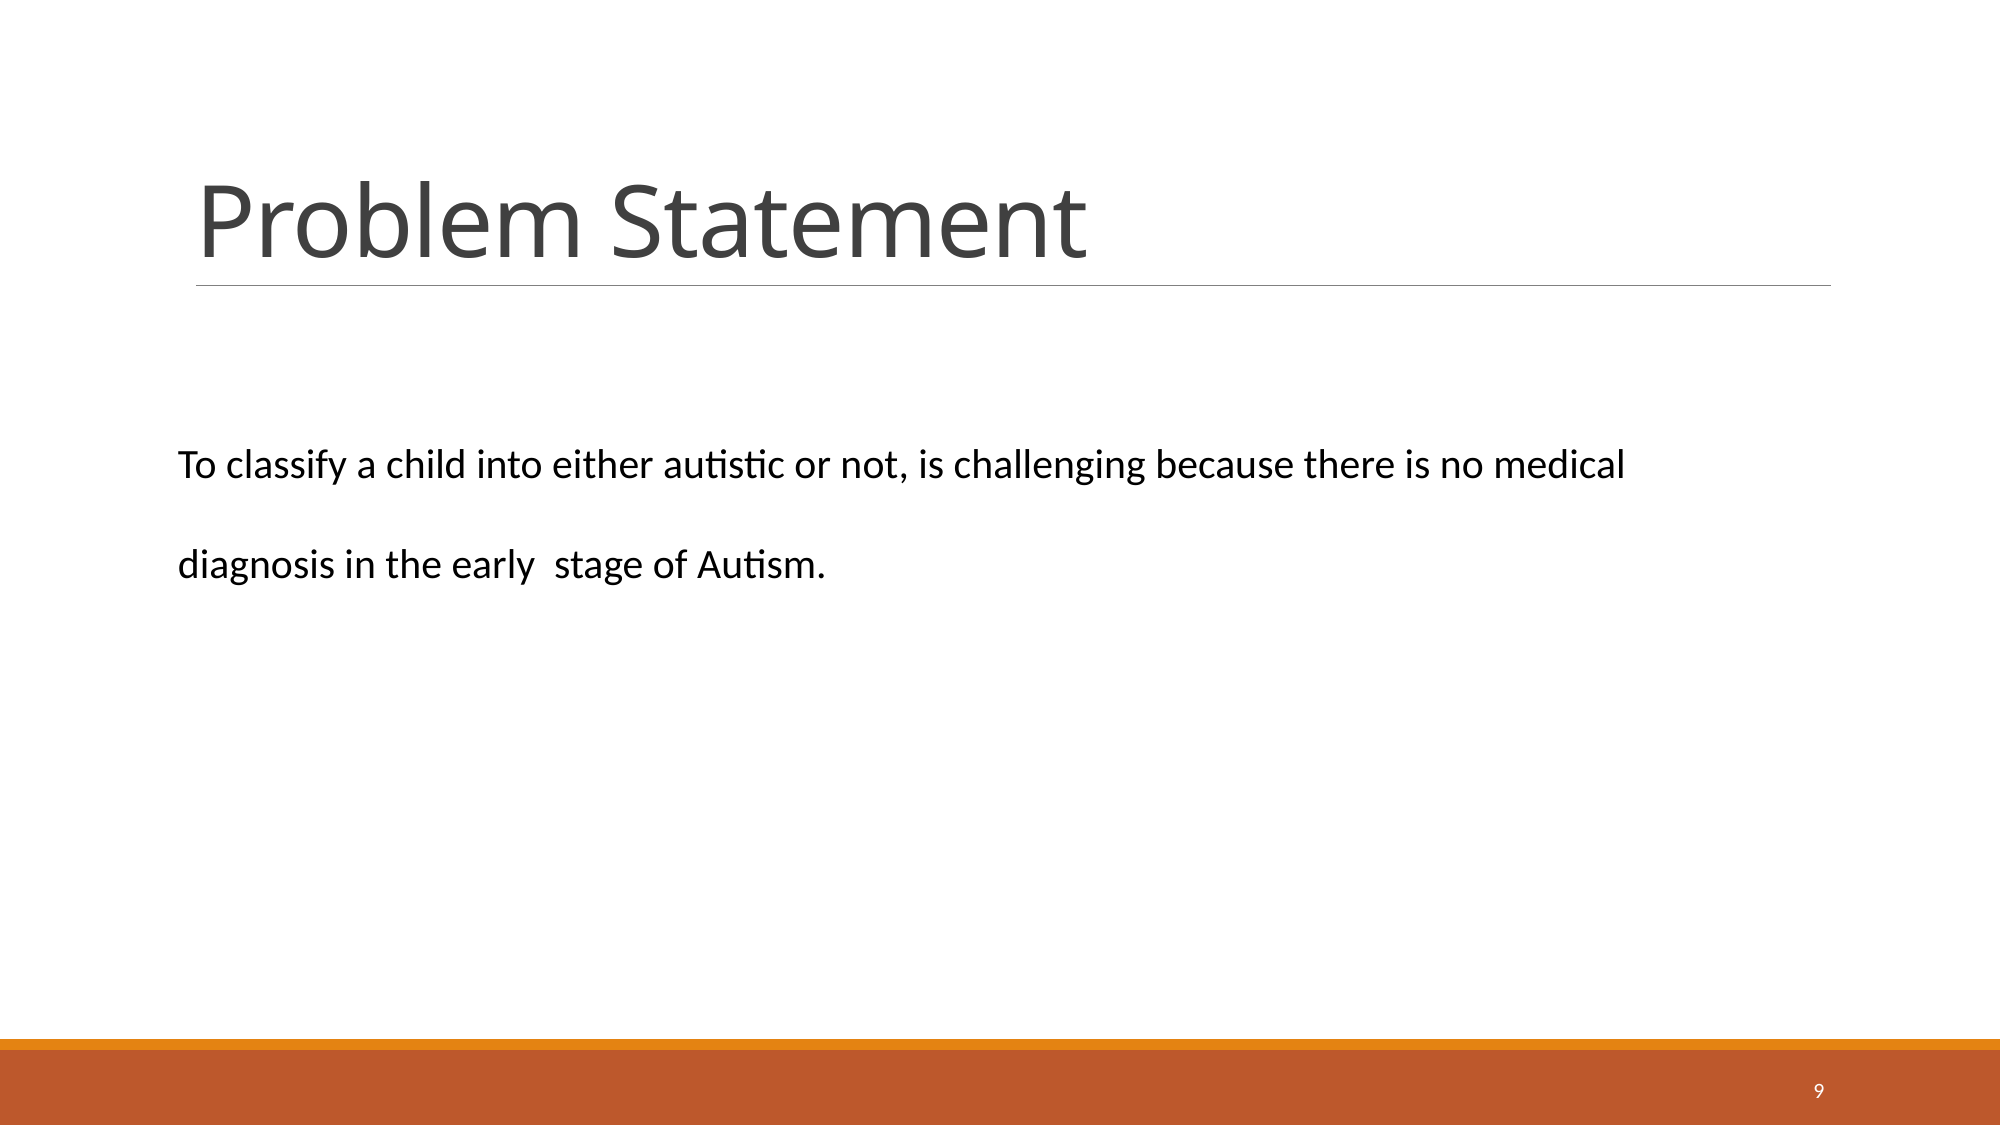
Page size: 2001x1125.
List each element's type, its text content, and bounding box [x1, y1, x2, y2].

title Problem Statement [180, 47, 1830, 285]
text_box To classify a child into either autistic or not, is challenging because there is no medical diagnosis in the early stage of Autism. [163, 379, 1786, 595]
slide_number 9 [1624, 1059, 1840, 1120]
